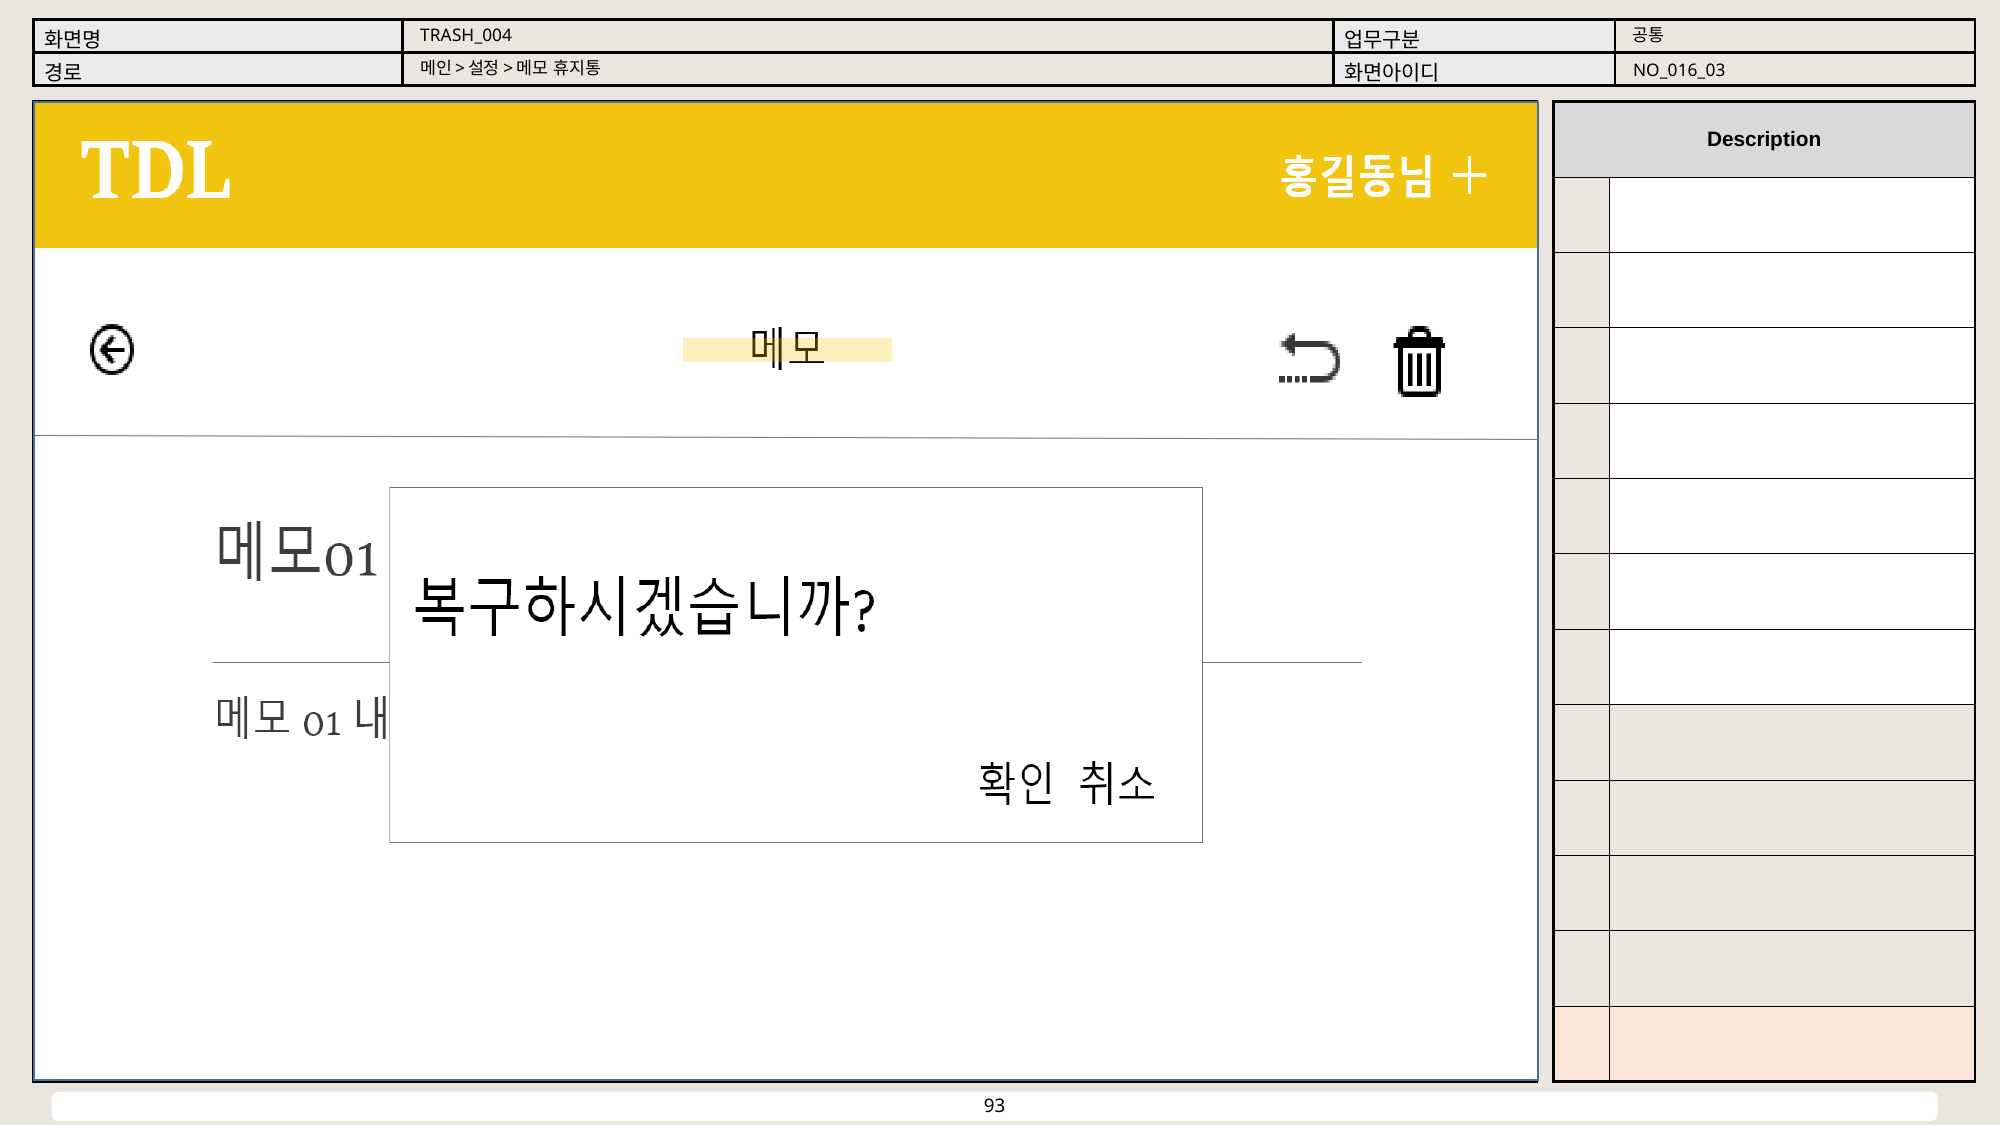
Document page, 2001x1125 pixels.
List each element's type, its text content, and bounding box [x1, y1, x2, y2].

list 메인>설정>메모 휴지통 [404, 52, 1331, 86]
list 공통 [1617, 19, 1975, 54]
text_box [33, 101, 1539, 1081]
list TRASH_004 [404, 19, 1331, 52]
list NO_016_03 [1618, 53, 1976, 88]
